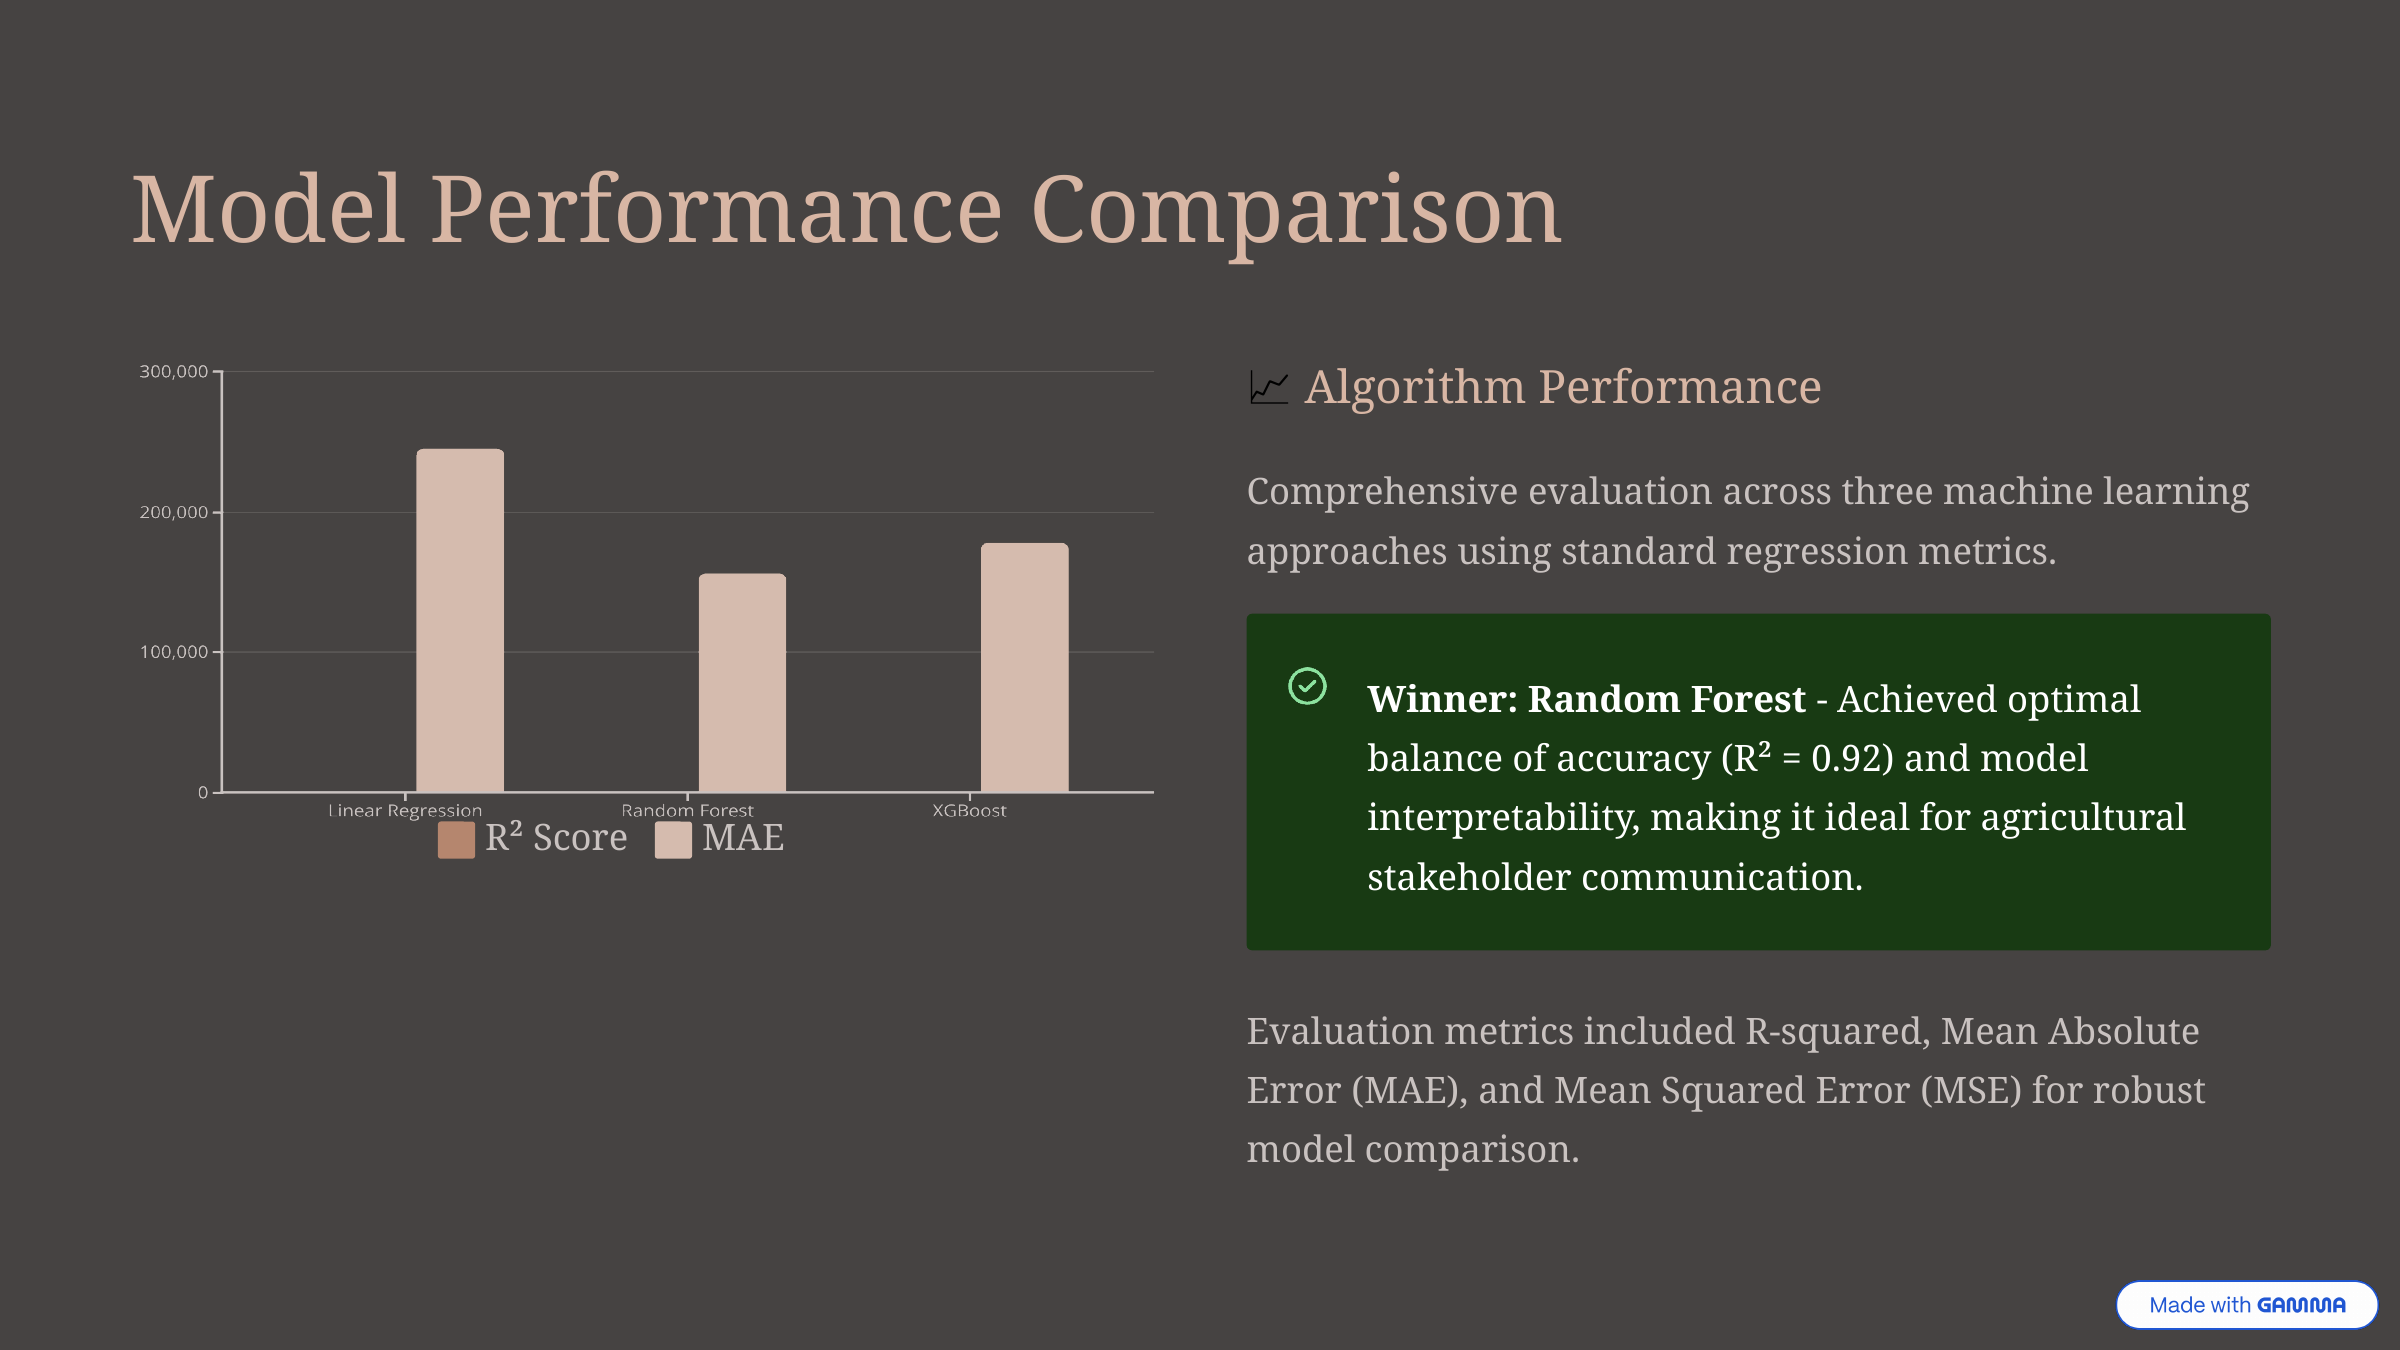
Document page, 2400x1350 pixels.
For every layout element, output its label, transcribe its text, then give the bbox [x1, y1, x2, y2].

text_box [1246, 613, 2271, 951]
text_box Model Performance Comparison [130, 145, 1468, 262]
text_box [654, 822, 693, 859]
text_box Evaluation metrics included R-squared, Mean Absolute Error (MAE), and Mean Squared Error (MSE) for robust model comparison. [1246, 992, 2271, 1171]
text_box 📈 Algorithm Performance [1246, 354, 1802, 416]
picture [130, 359, 1155, 822]
text_box Winner: Random Forest - Achieved optimal balance of accuracy (R² = 0.92) and model interpretability, making it ideal for agricultural stakeholder communication. [1367, 660, 2234, 899]
picture [2106, 1271, 2389, 1339]
text_box Comprehensive evaluation across three machine learning approaches using standard regression metrics. [1246, 452, 2271, 572]
text_box MAE [702, 822, 786, 859]
picture [1283, 667, 1331, 705]
text_box [437, 822, 476, 859]
text_box R² Score [485, 822, 630, 859]
